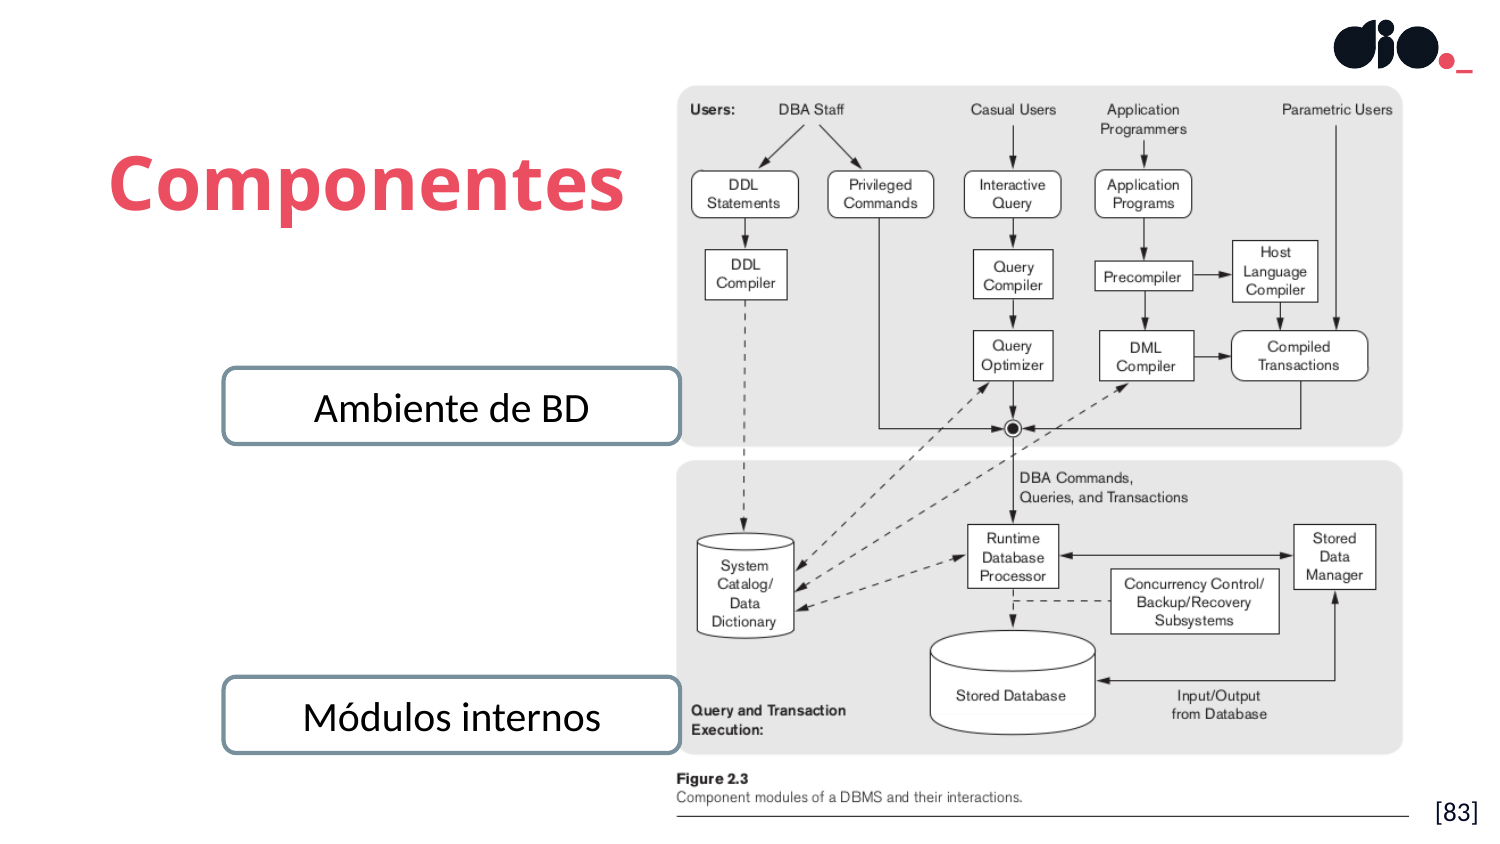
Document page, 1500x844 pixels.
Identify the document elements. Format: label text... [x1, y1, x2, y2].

text_box Módulos internos [221, 674, 658, 756]
picture [1333, 19, 1473, 74]
picture [663, 77, 1410, 822]
text_box Ambiente de BD [221, 365, 658, 447]
slide_number [<número>] [1403, 779, 1494, 844]
text_box Componentes [92, 104, 658, 243]
